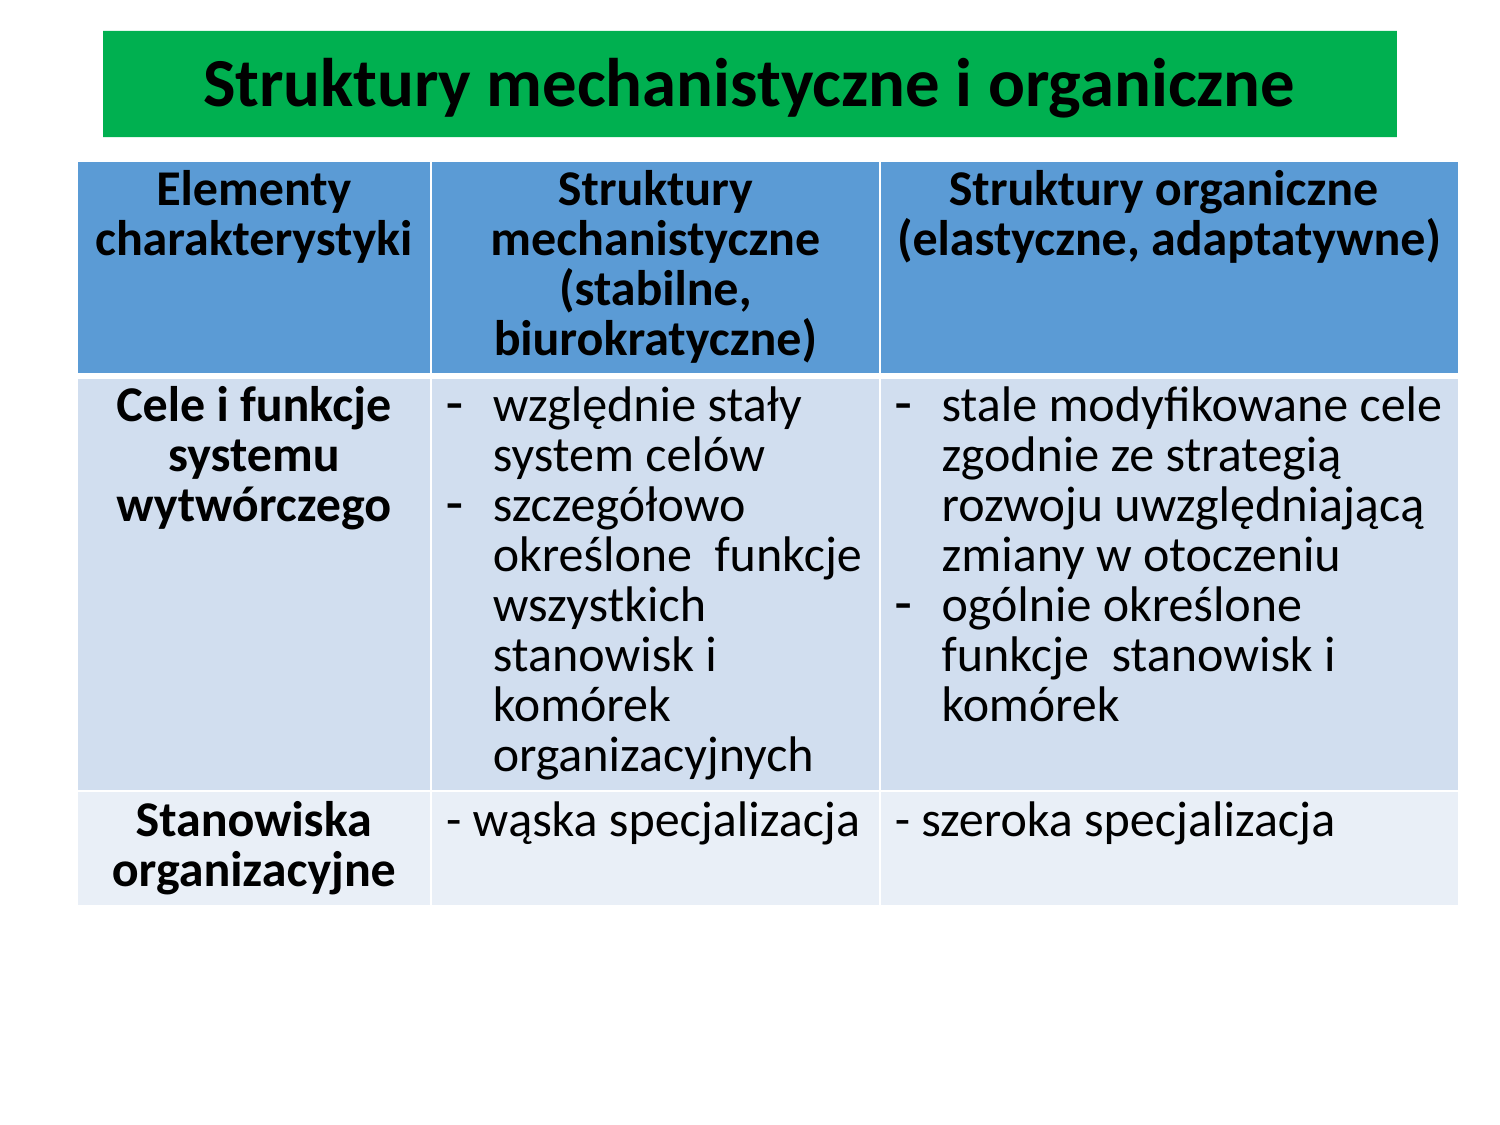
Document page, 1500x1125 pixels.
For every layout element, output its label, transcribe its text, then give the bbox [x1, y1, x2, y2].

table_cell - wąska specjalizacja [432, 792, 879, 905]
table_cell względnie stały system celów szczegółowo określone funkcje wszystkich stanowisk i komórek organizacyjnych [432, 379, 879, 790]
table_cell - szeroka specjalizacja [881, 792, 1458, 905]
table_cell Cele i funkcje systemu wytwórczego [78, 379, 430, 790]
table_header Elementy charakterystyki [78, 162, 430, 373]
table_cell Stanowiska organizacyjne [78, 792, 430, 905]
title Struktury mechanistyczne i organiczne [103, 30, 1397, 138]
table_cell stale modyfikowane cele zgodnie ze strategią rozwoju uwzględniającą zmiany w otoczeniu ogólnie określone funkcje stanowisk i komórek [881, 379, 1458, 790]
table_header Struktury mechanistyczne (stabilne, biurokratyczne) [432, 162, 879, 373]
table_header Struktury organiczne (elastyczne, adaptatywne) [881, 162, 1458, 373]
